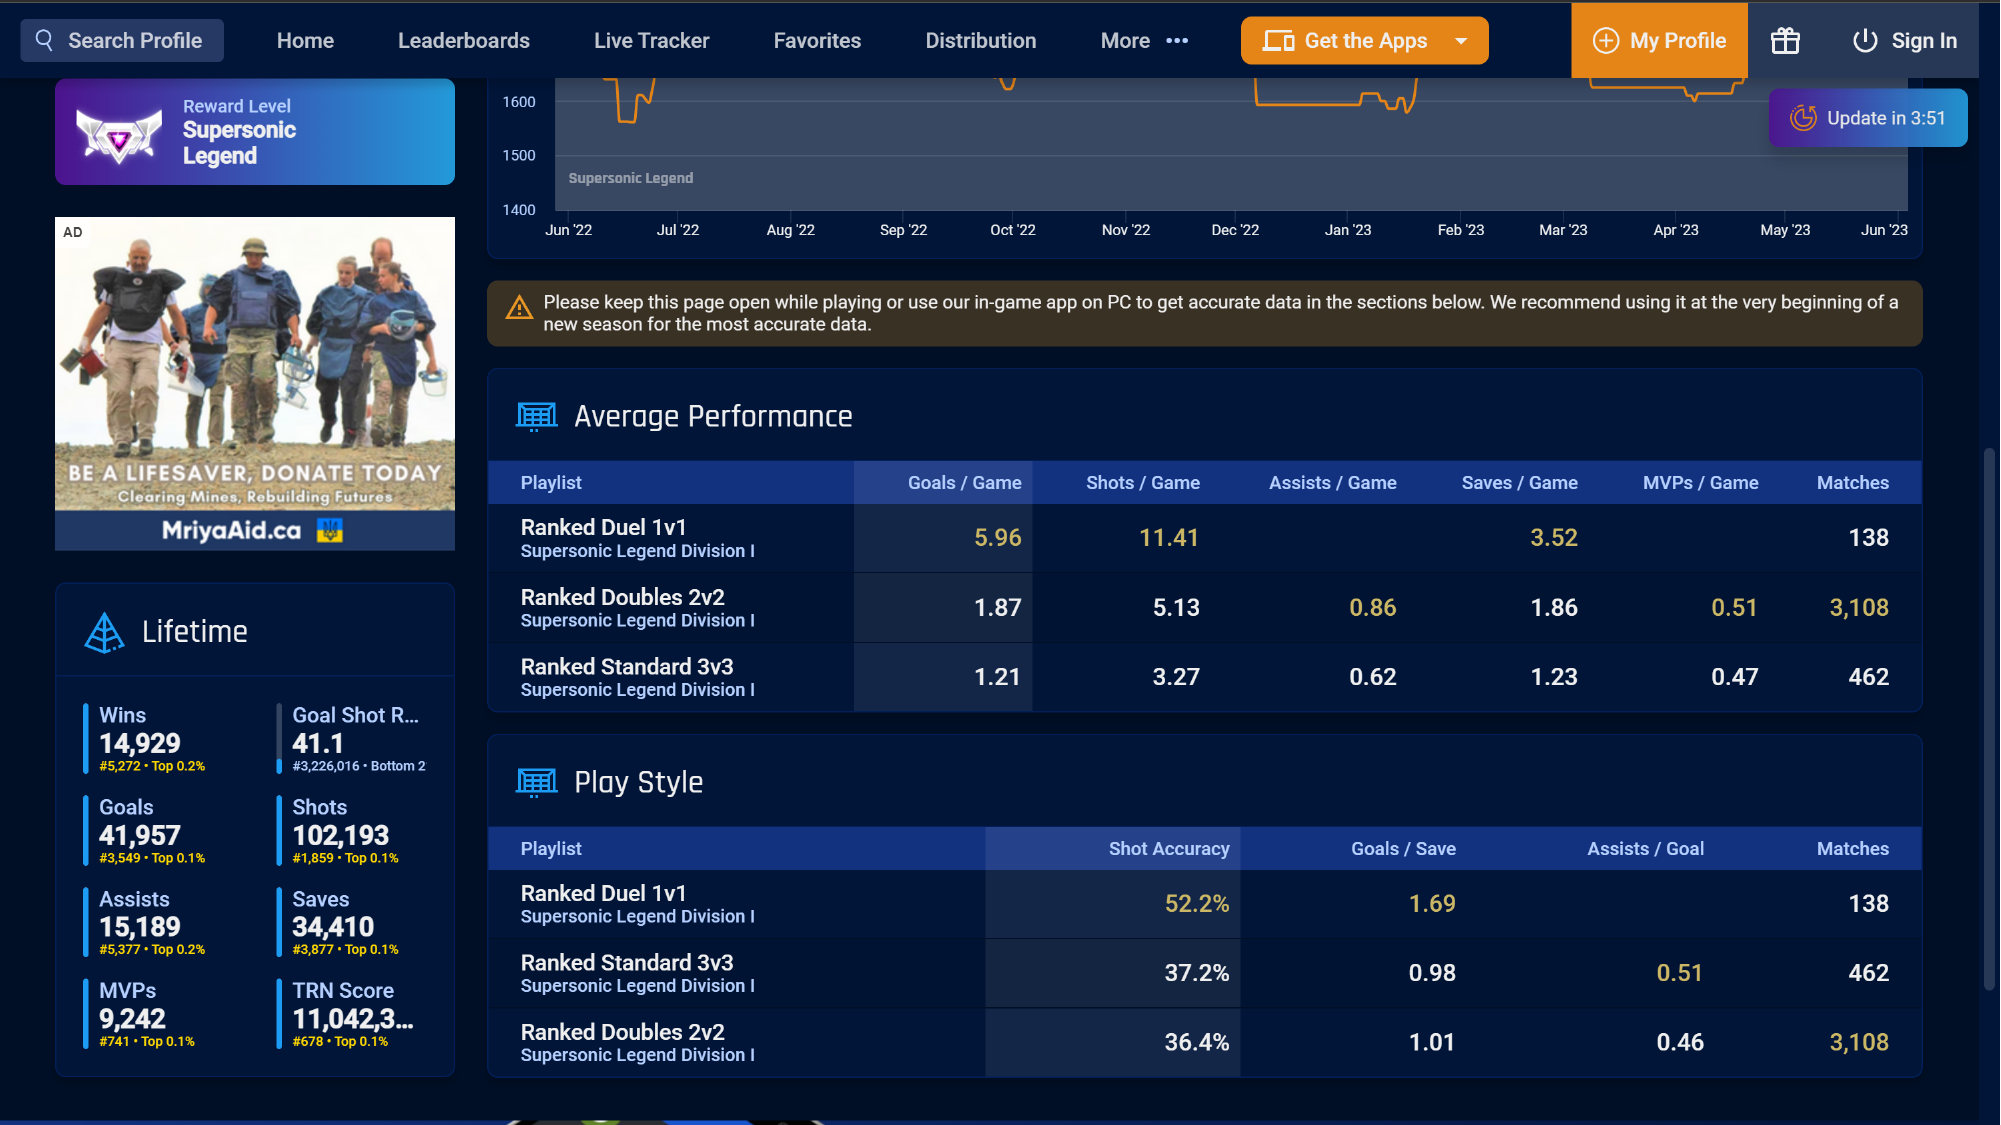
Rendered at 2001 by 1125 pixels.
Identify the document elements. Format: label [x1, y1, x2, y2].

list [0, 0, 2000, 1125]
